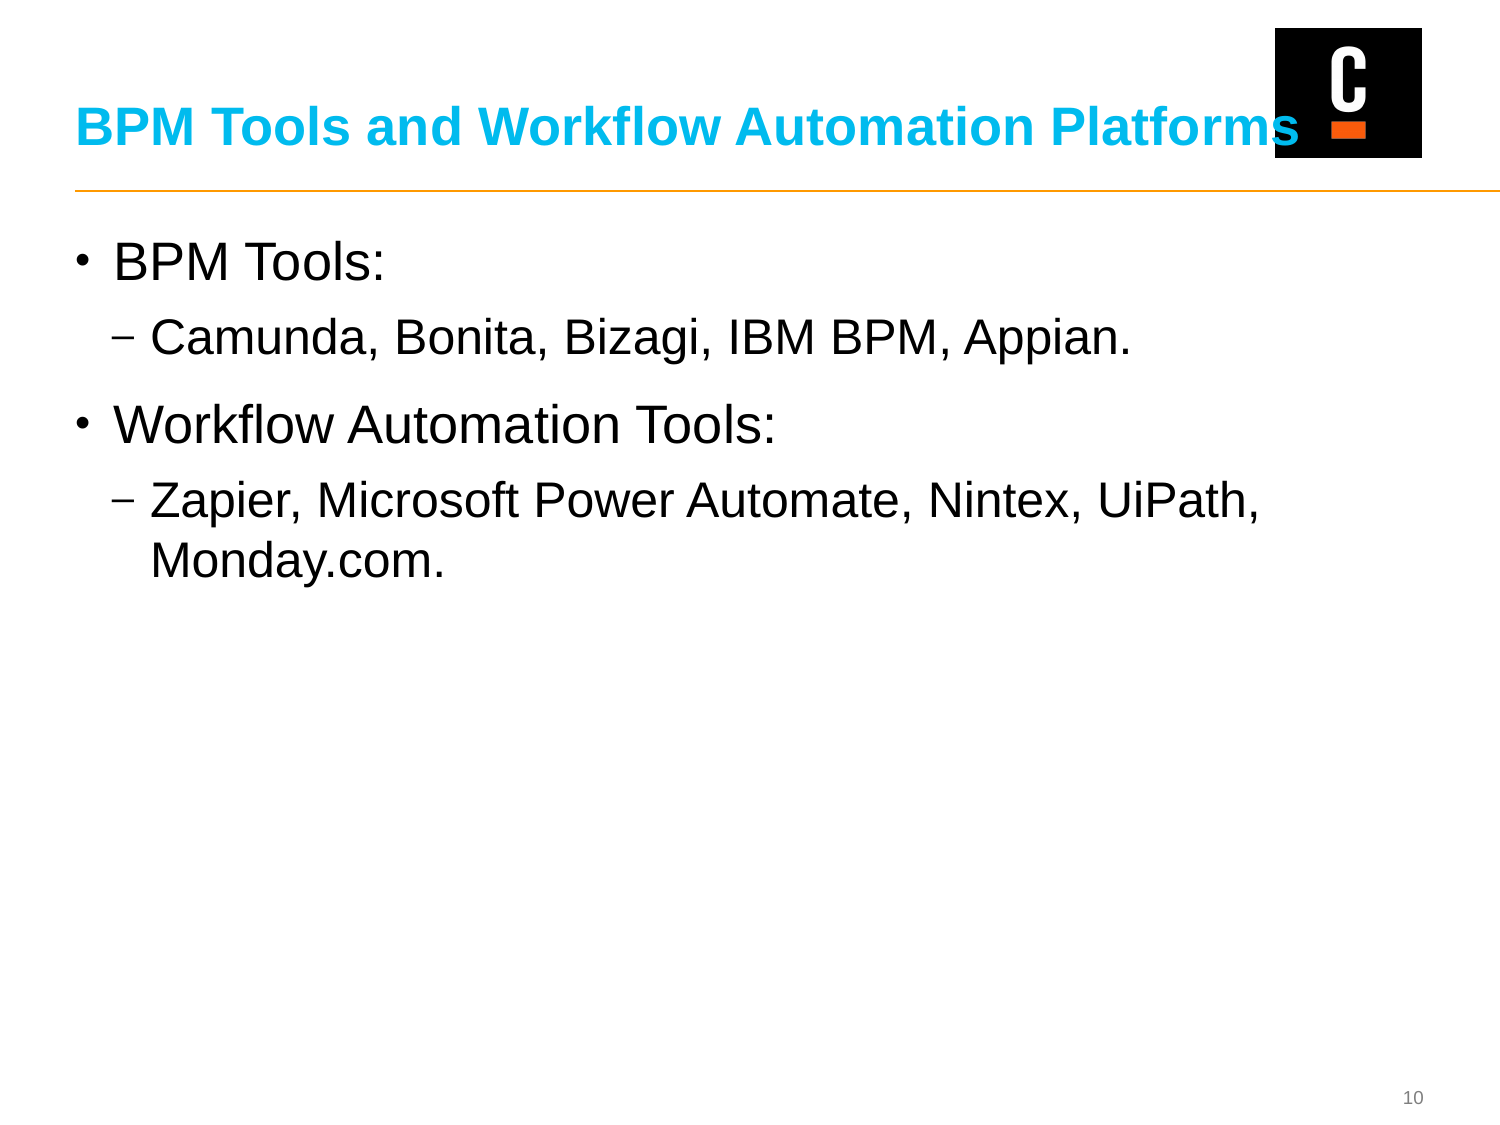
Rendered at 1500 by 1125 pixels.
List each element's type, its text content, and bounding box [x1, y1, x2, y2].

list BPM Tools: Camunda, Bonita, Bizagi, IBM BPM, Appian. Workflow Automation Tools: Zapier, Microsoft Power Automate, Nintex, UiPath, Monday.com. [75, 226, 1425, 1018]
title BPM Tools and Workflow Automation Platforms [75, 27, 1422, 157]
